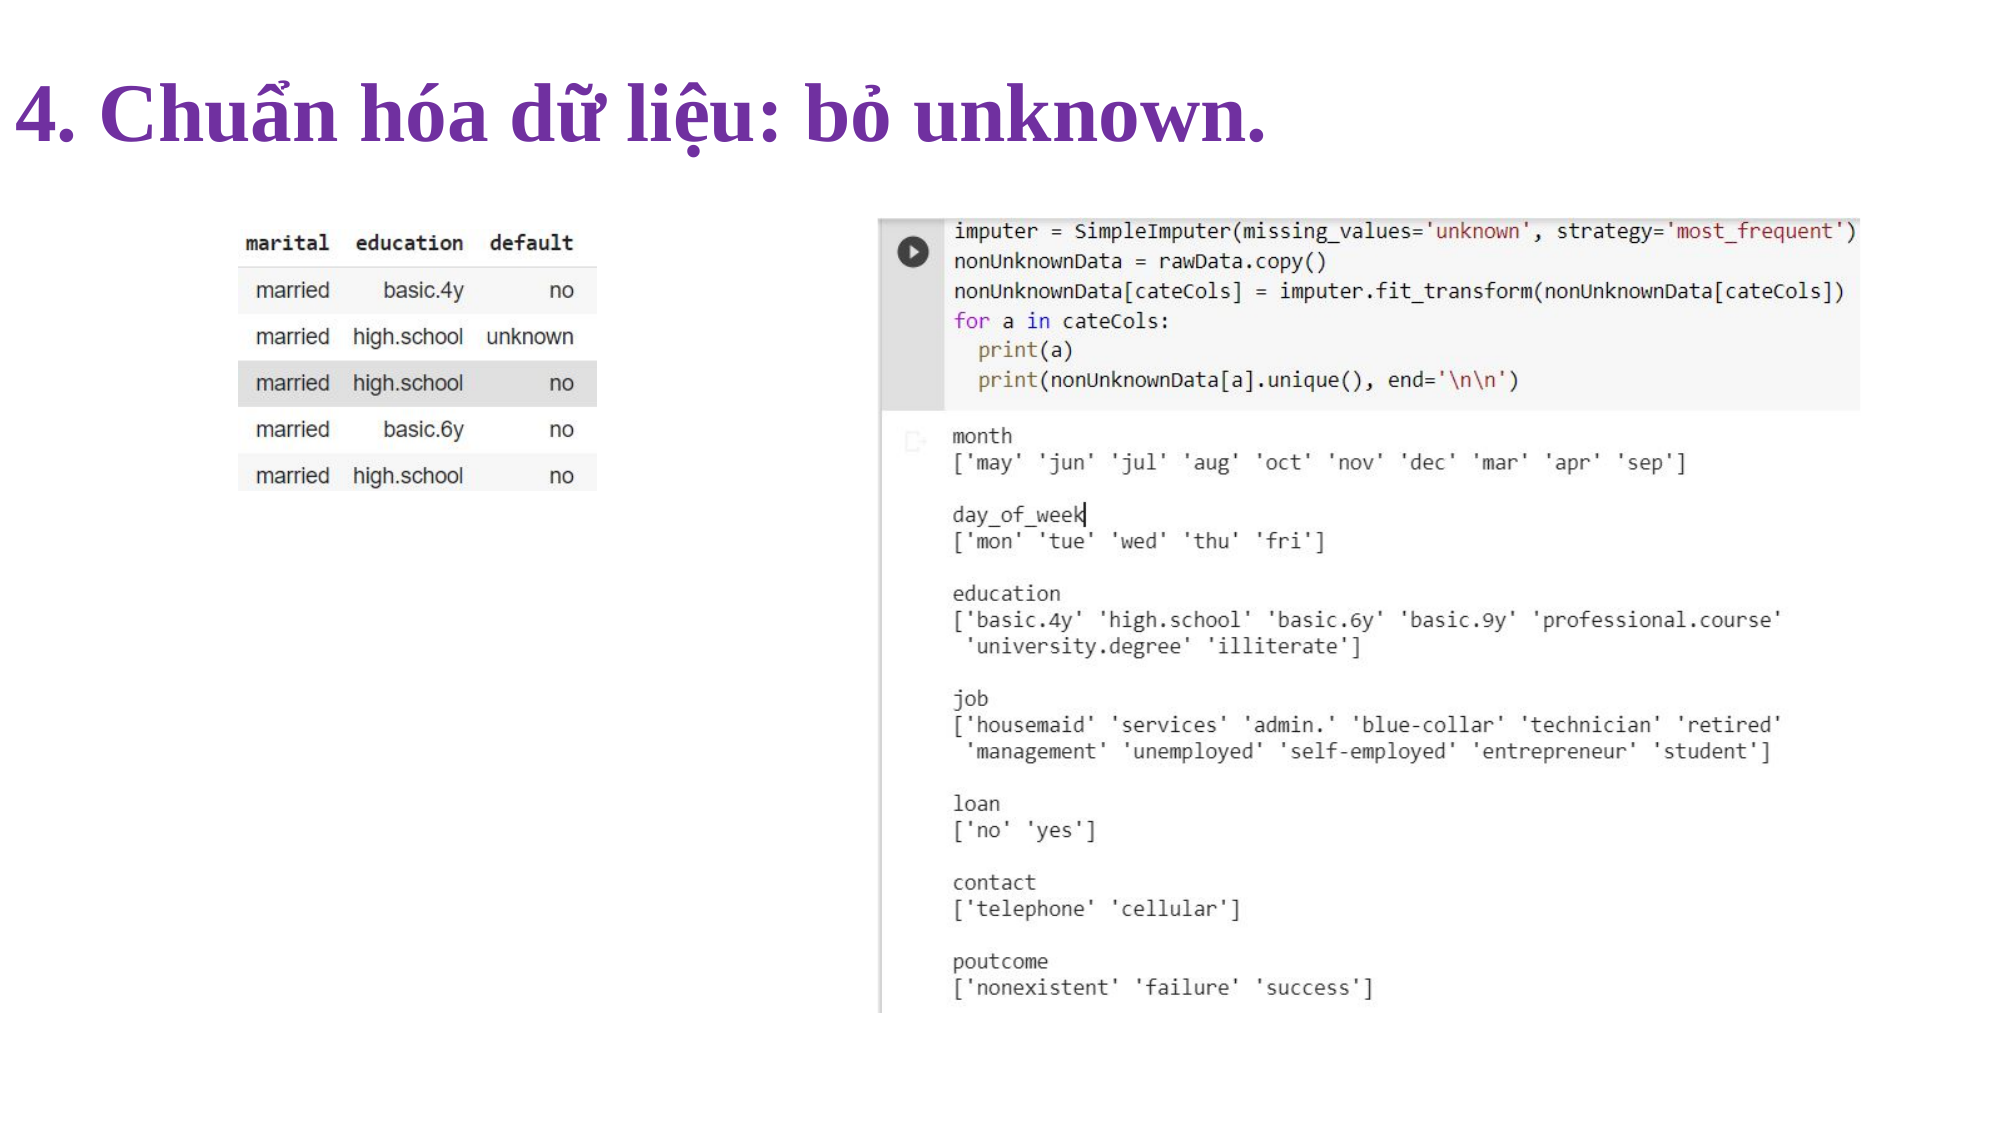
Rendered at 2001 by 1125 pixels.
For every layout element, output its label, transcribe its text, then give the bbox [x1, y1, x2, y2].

picture [238, 228, 597, 491]
title 4. Chuẩn hóa dữ liệu: bỏ unknown. [0, 0, 1642, 230]
picture [877, 217, 1861, 1013]
